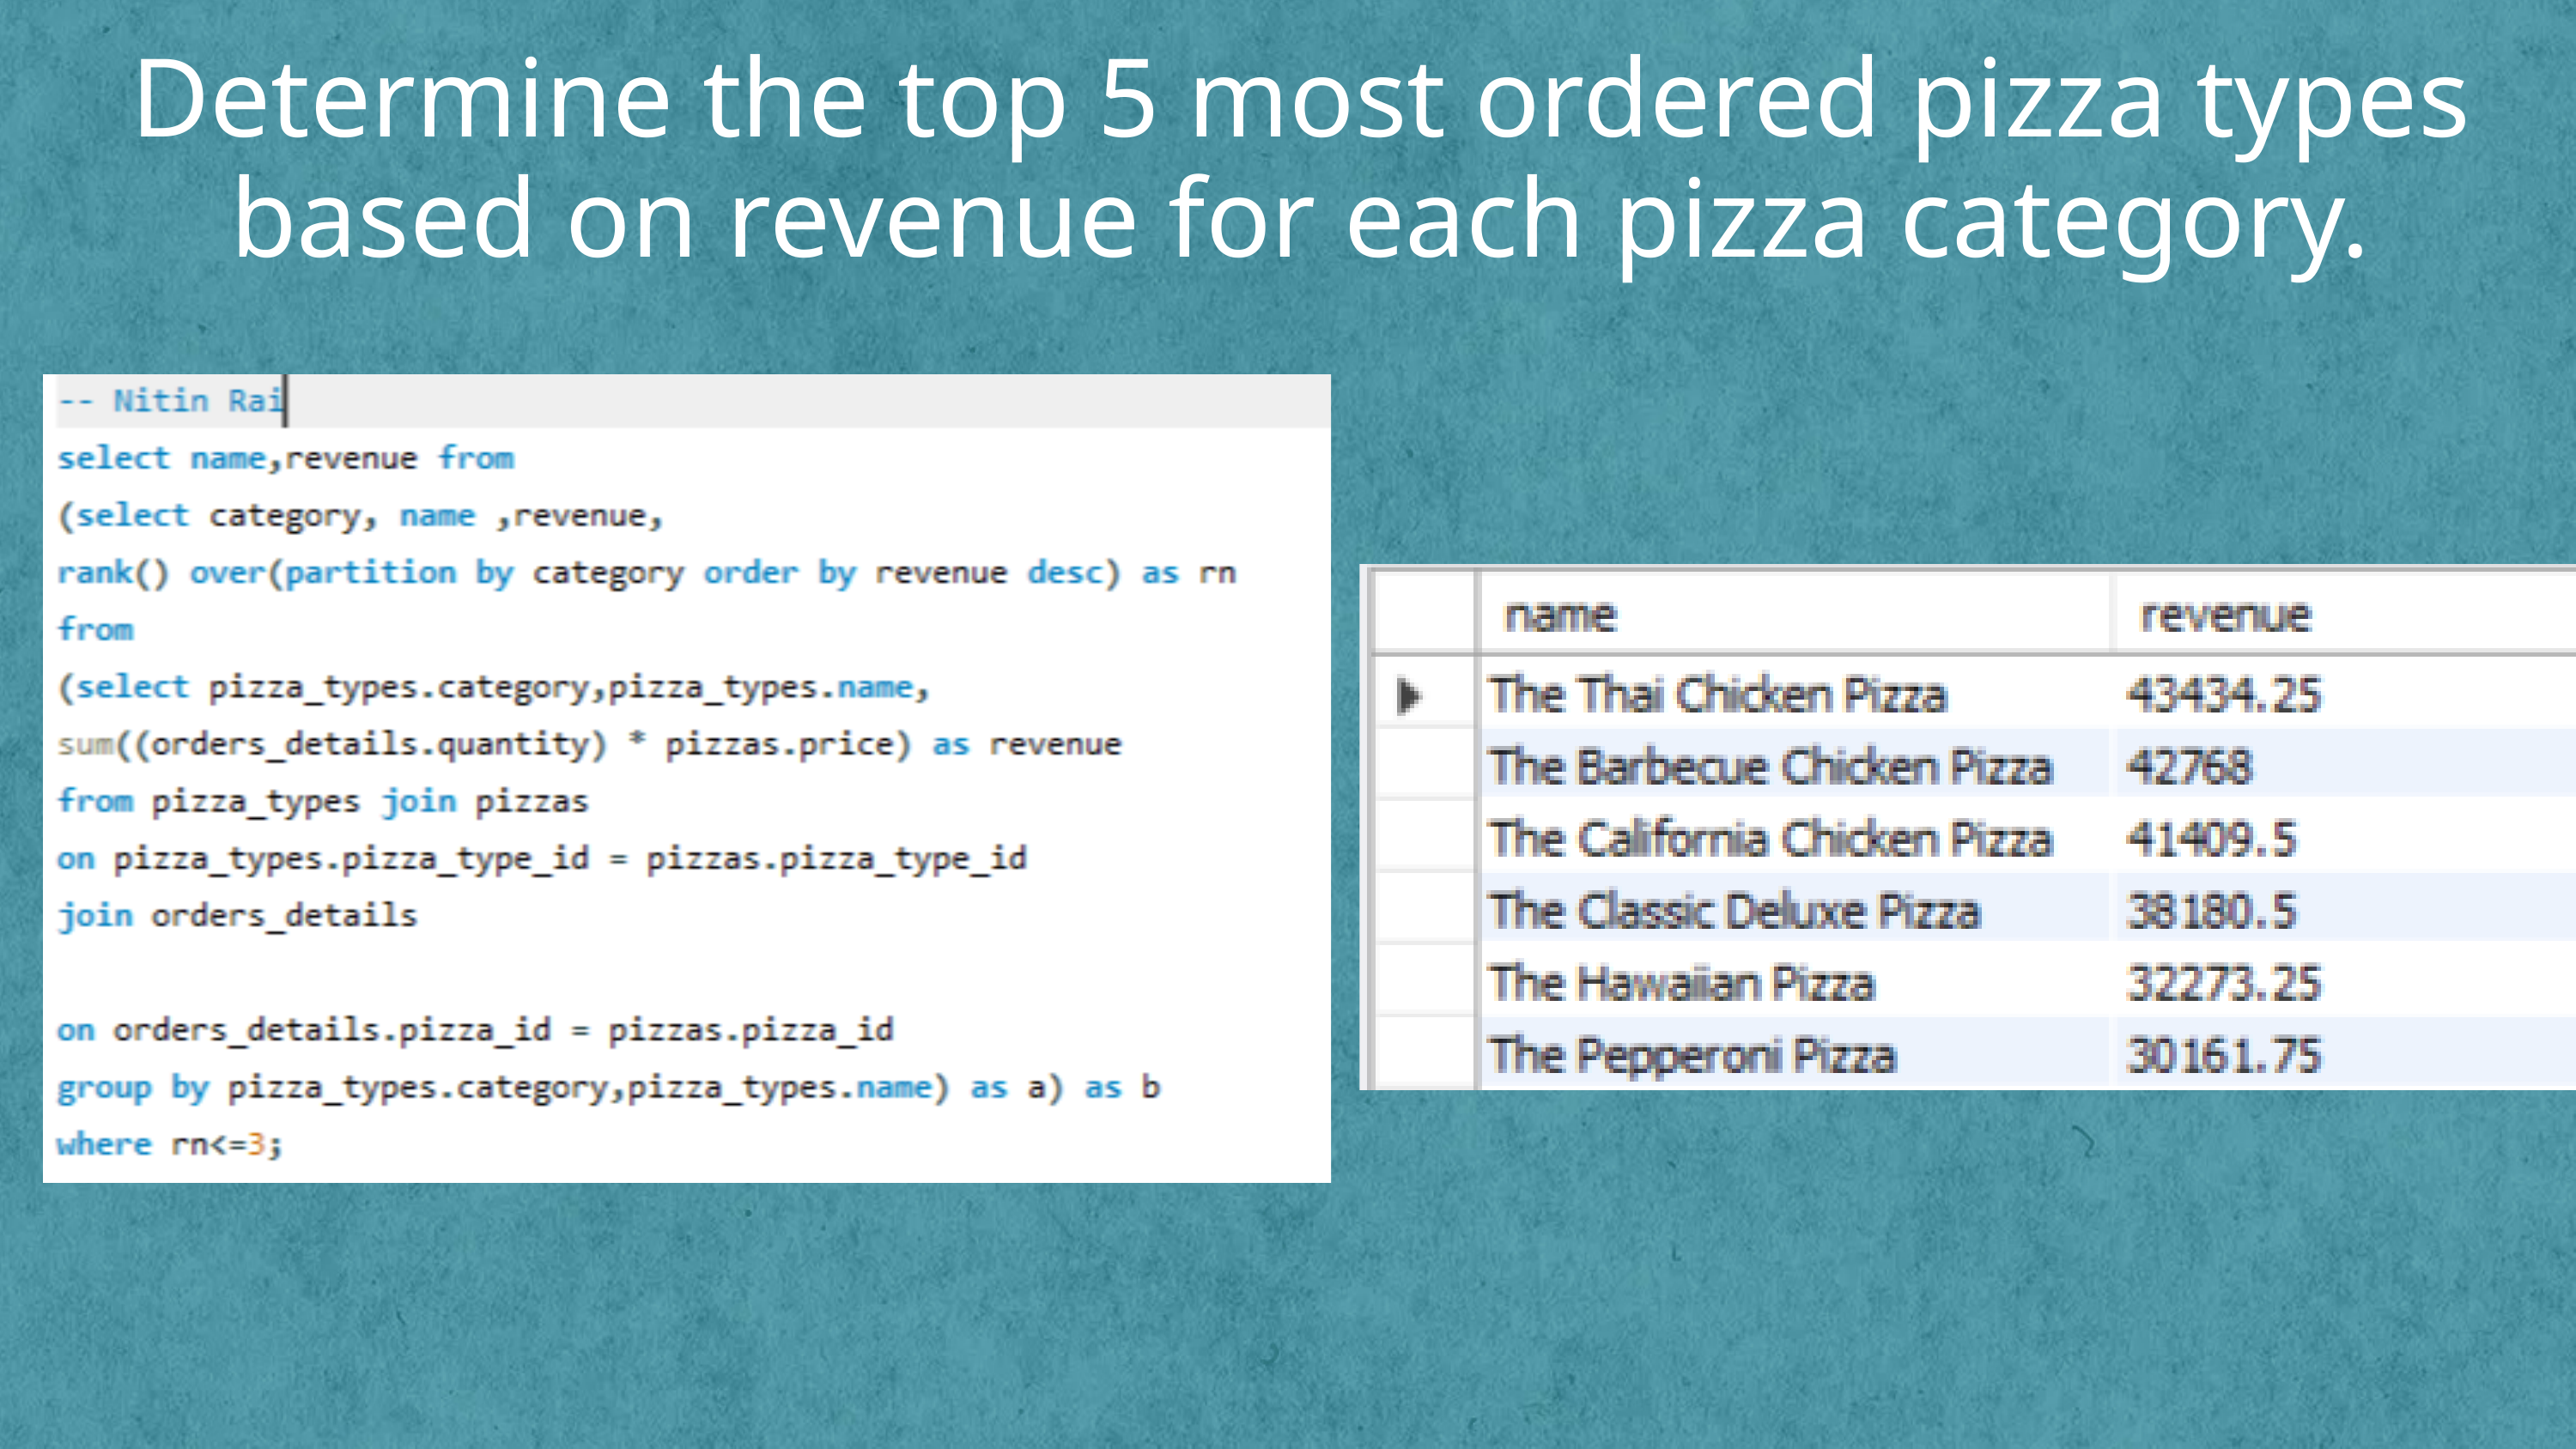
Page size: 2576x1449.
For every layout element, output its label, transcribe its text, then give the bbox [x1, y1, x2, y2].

text_box [0, 0, 2576, 1449]
text_box [1359, 564, 2576, 1090]
text_box Determine the top 5 most ordered pizza types based on revenue for each pizza category. [73, 37, 2530, 280]
text_box [43, 374, 1332, 1183]
